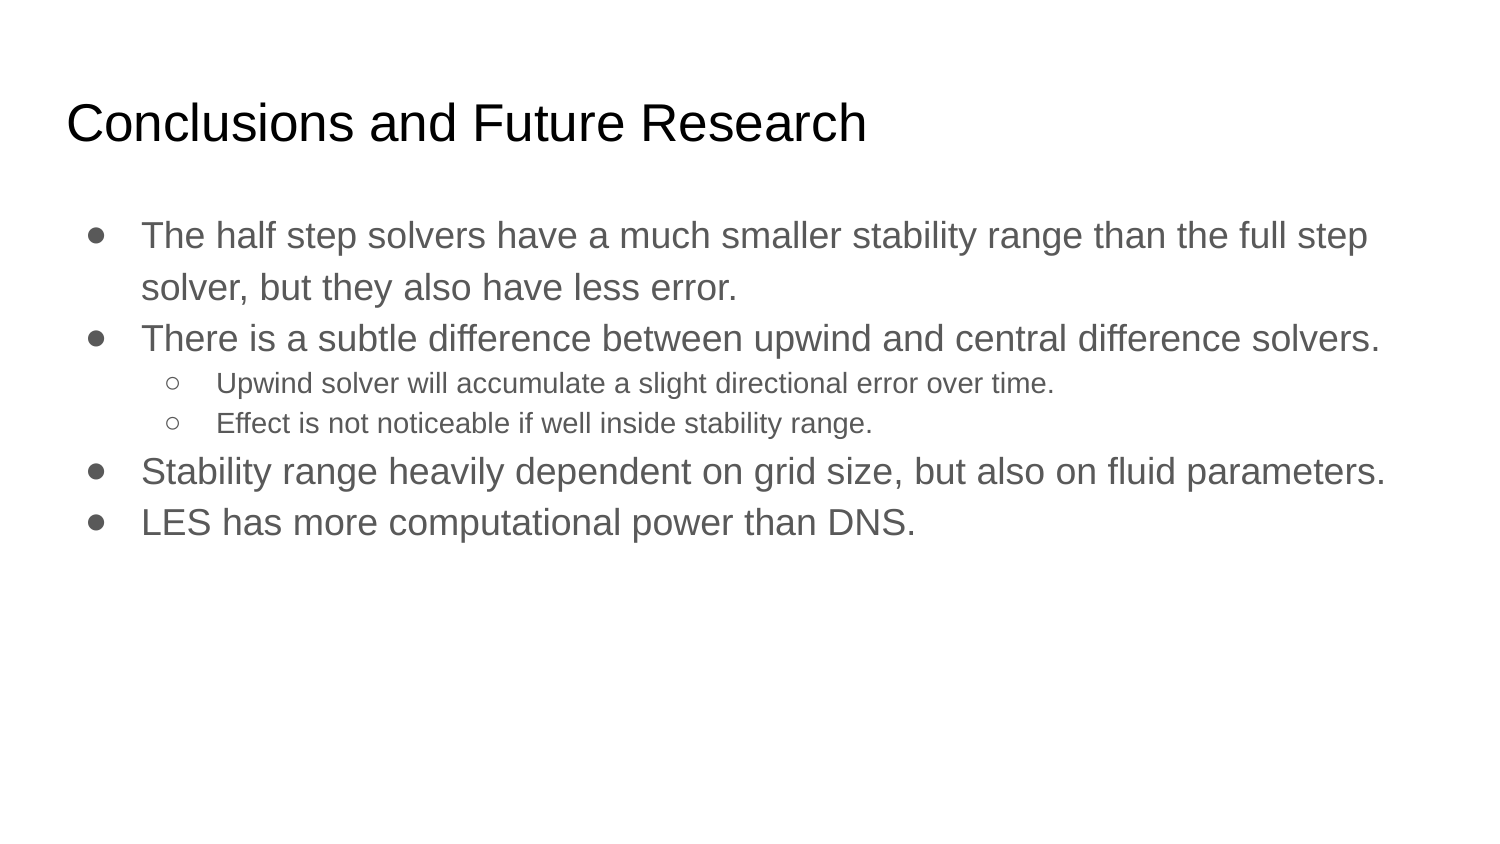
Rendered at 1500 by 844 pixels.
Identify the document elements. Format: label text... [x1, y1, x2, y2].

list The half step solvers have a much smaller stability range than the full step solver, but they also have less error. There is a subtle difference between upwind and central difference solvers. Upwind solver will accumulate a slight directional error over time. Effect is not noticeable if well inside stability range. Stability range heavily dependent on grid size, but also on fluid parameters. LES has more computational power than DNS. [51, 189, 1449, 750]
title Conclusions and Future Research [51, 72, 1449, 167]
